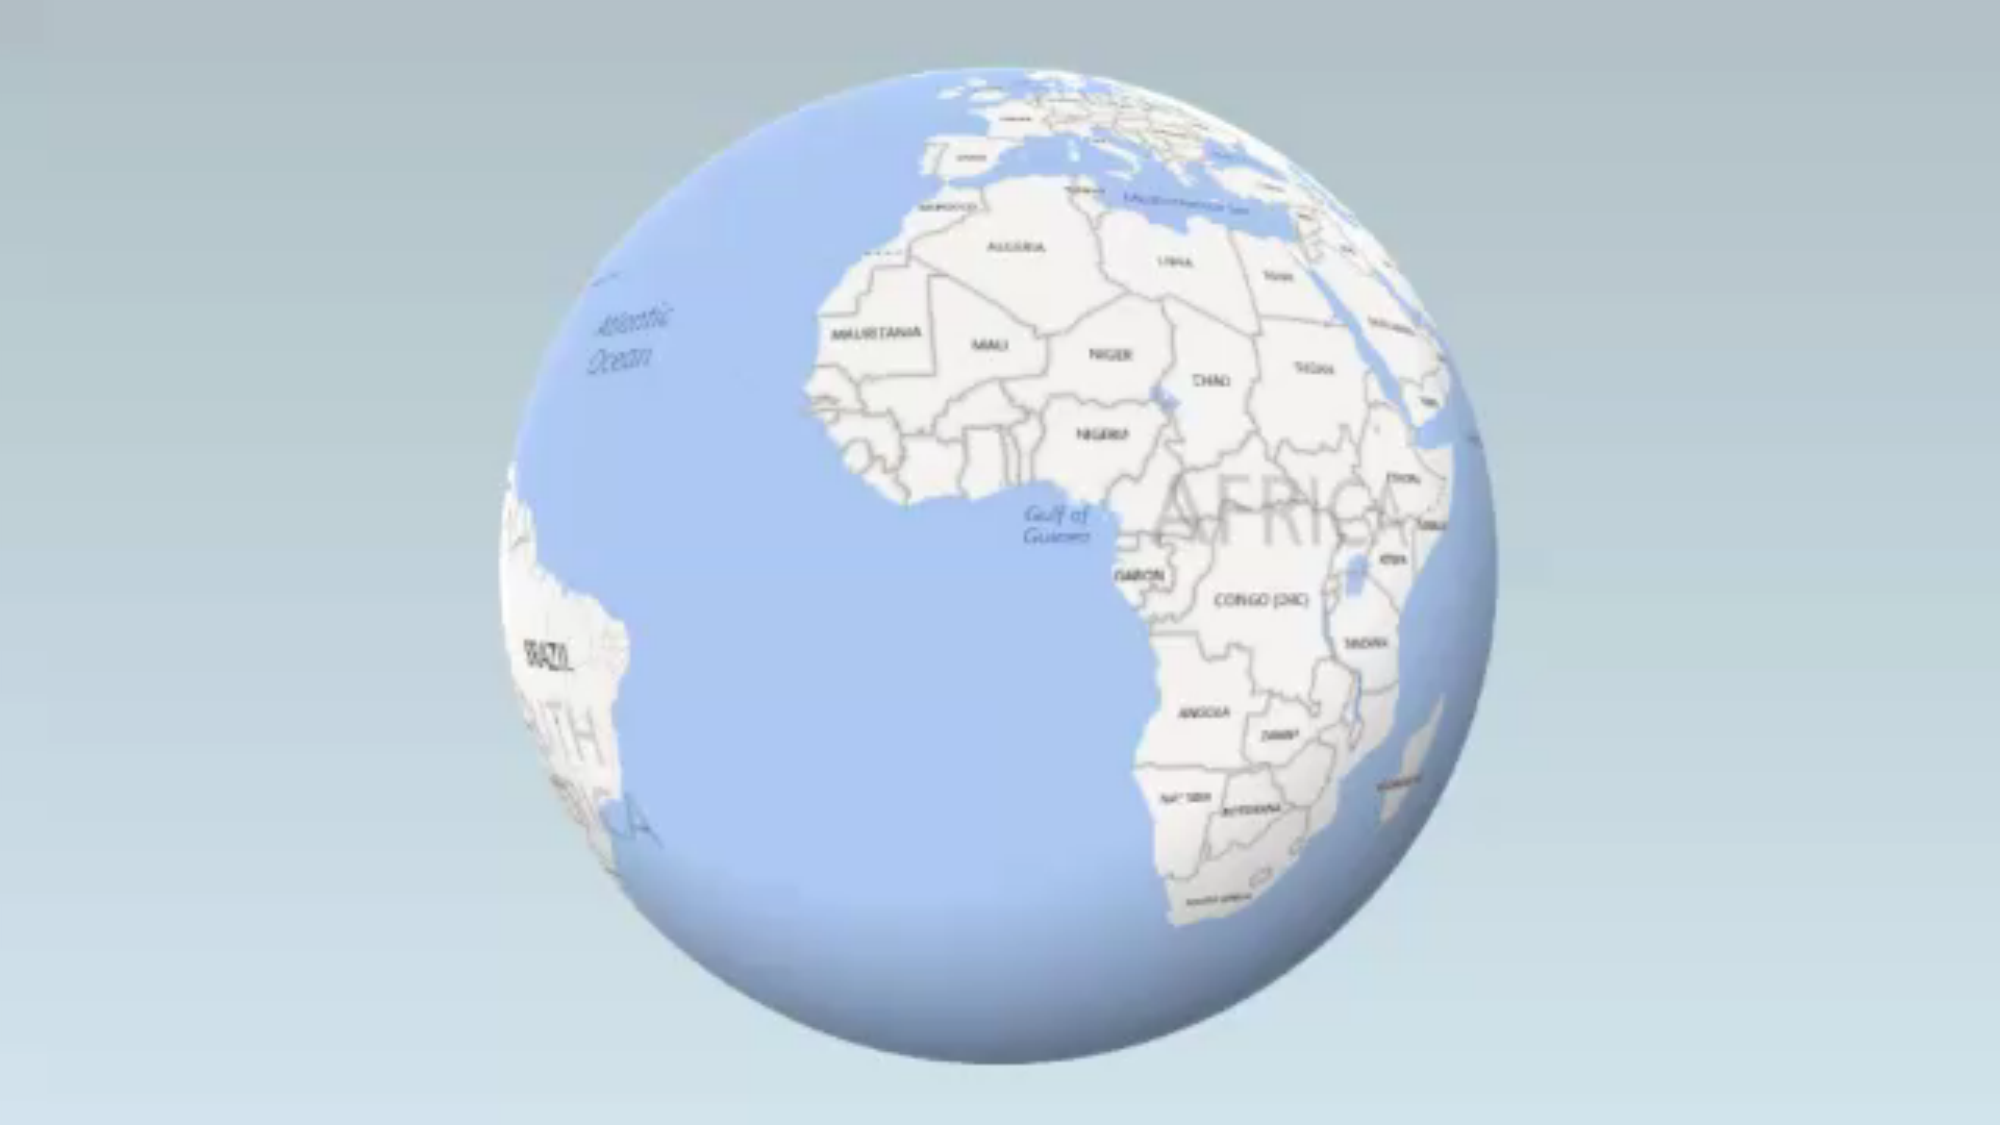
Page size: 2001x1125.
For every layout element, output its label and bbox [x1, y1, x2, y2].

text_box [0, 0, 2000, 1125]
